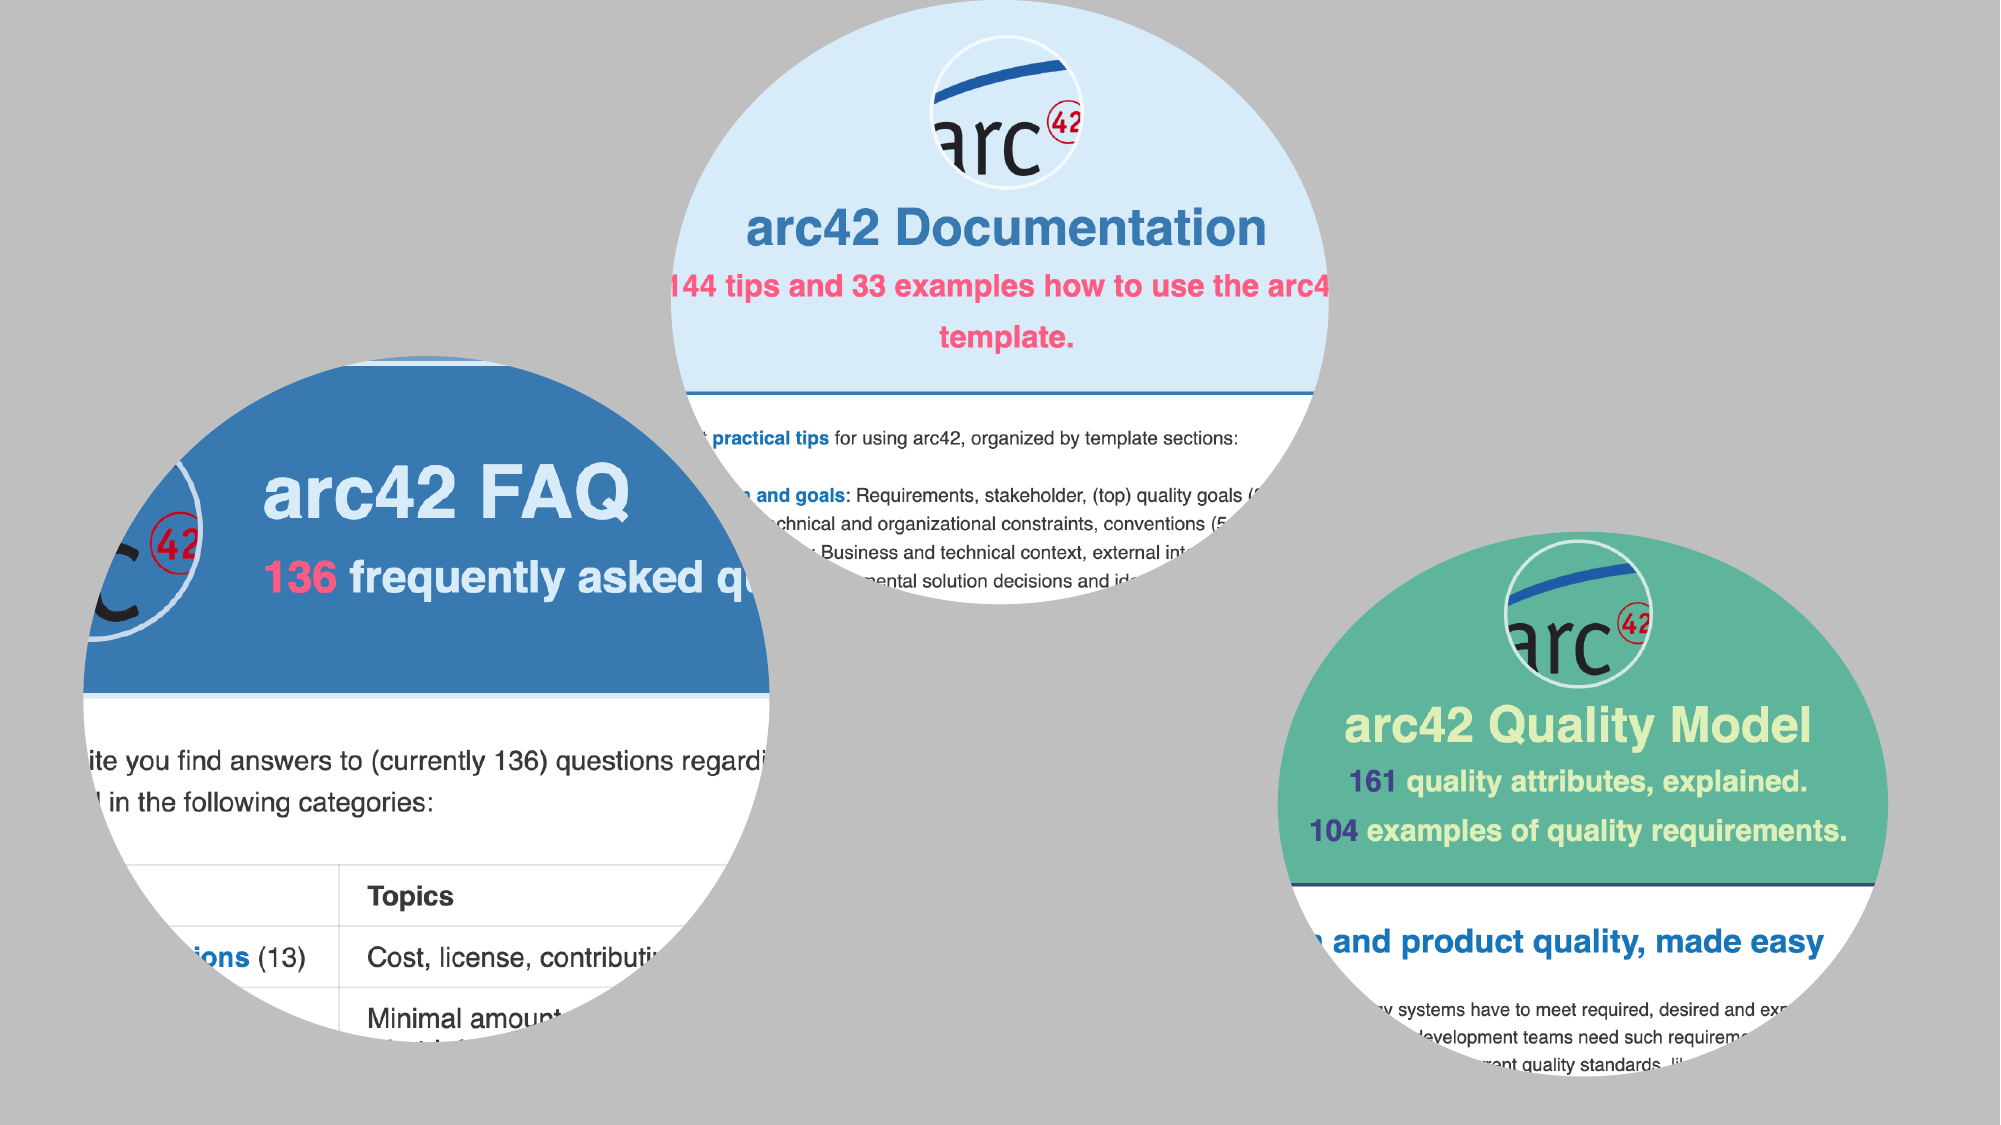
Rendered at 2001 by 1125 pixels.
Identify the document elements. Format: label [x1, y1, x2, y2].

picture [82, 0, 1889, 1077]
